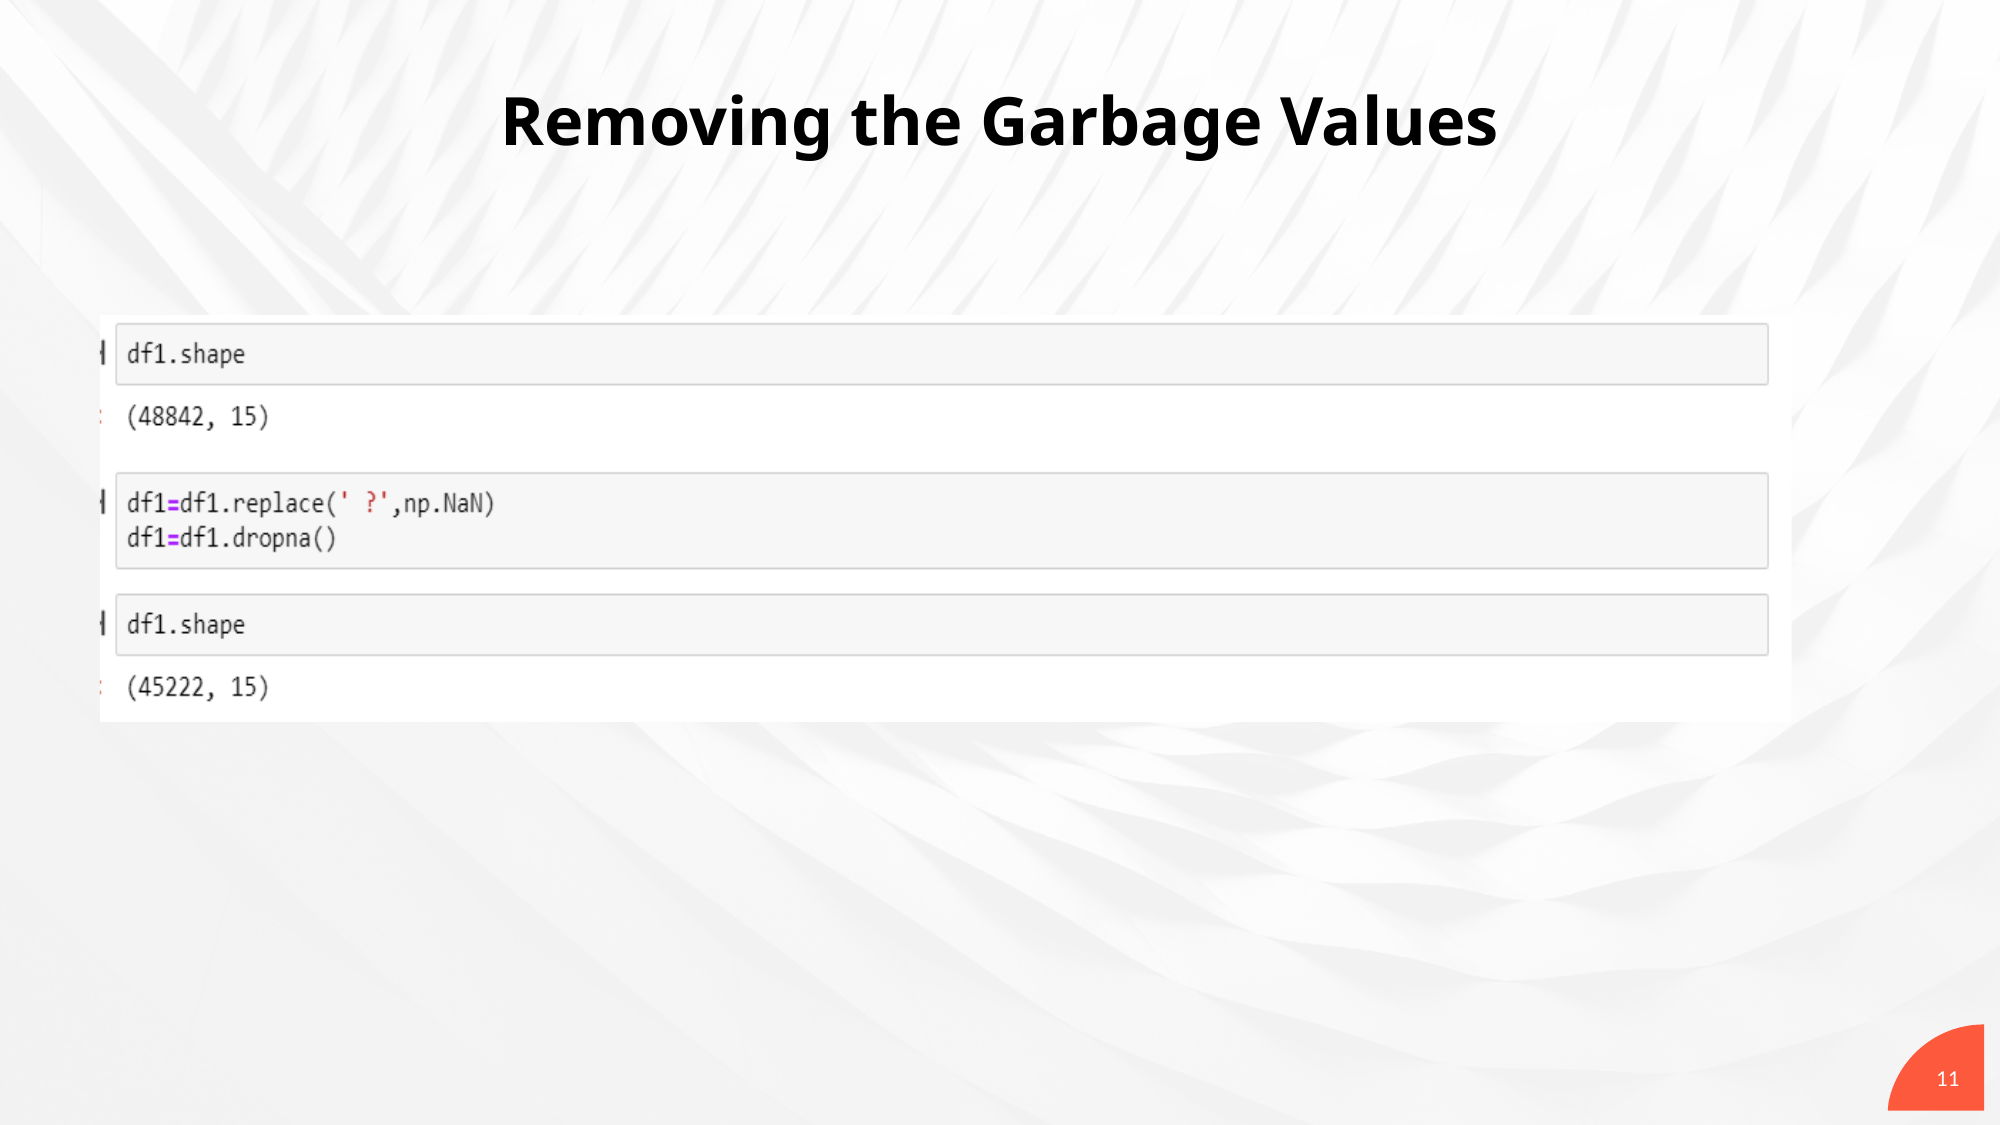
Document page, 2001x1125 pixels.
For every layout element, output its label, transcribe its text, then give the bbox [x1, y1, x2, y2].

picture [99, 315, 1792, 722]
slide_number ‹#› [1915, 1047, 1981, 1108]
title Removing the Garbage Values [99, 50, 1901, 197]
